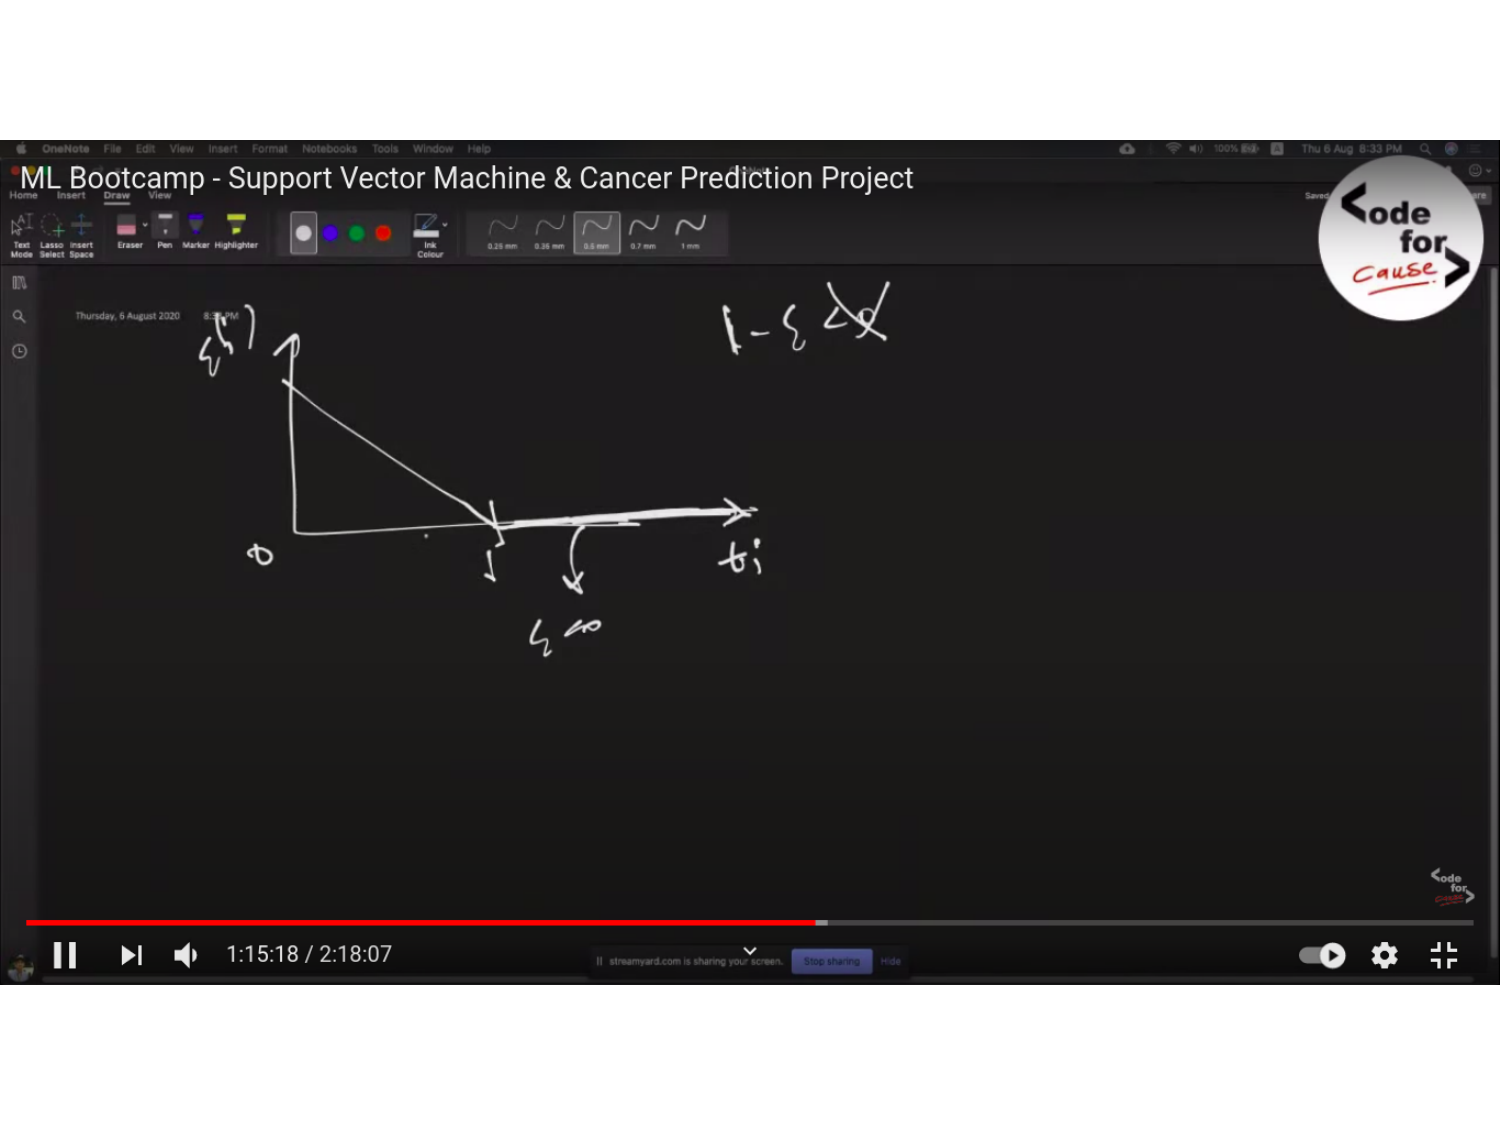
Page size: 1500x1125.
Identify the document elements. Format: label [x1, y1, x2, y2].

picture [0, 140, 1500, 985]
